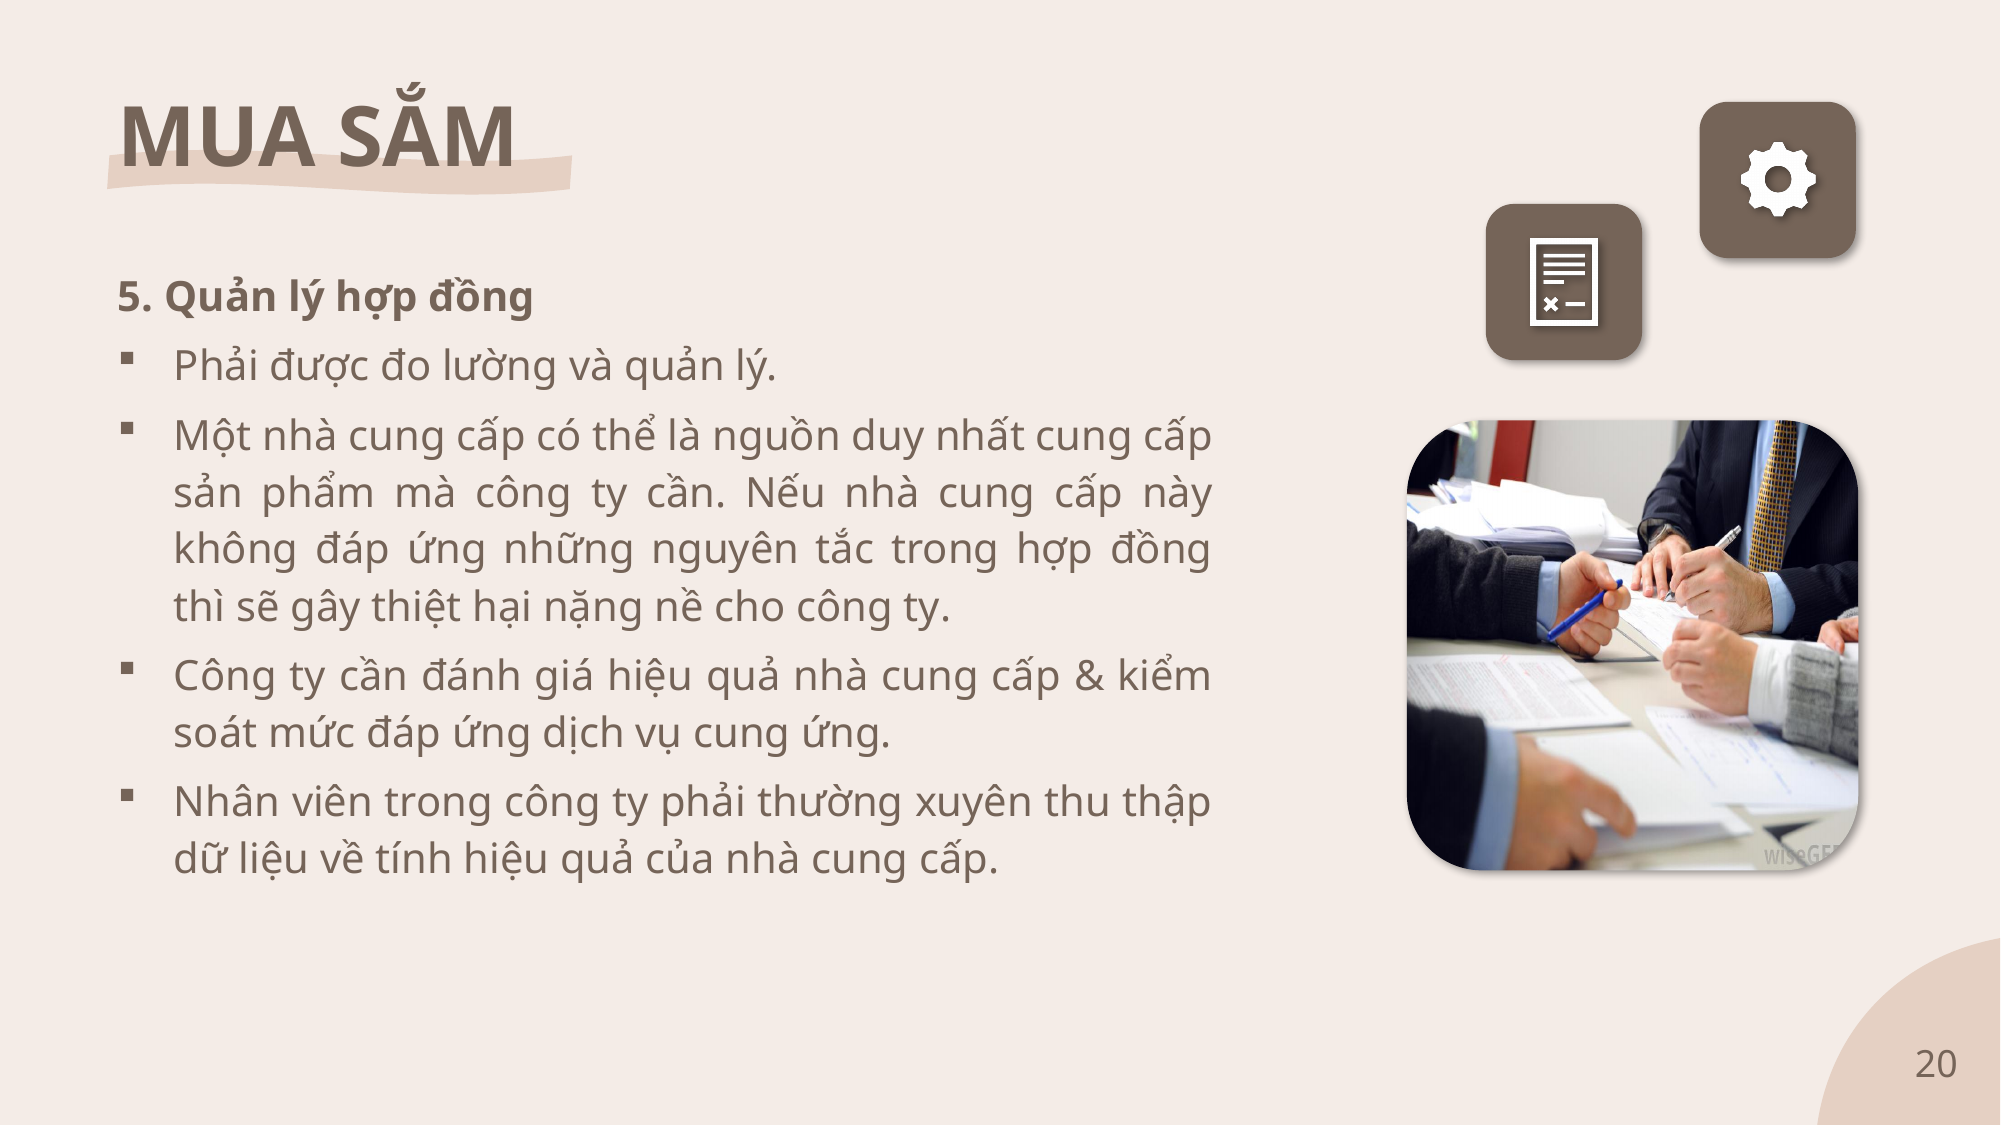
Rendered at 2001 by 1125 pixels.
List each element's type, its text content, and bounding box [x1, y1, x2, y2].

slide_number 20 [1523, 1035, 1974, 1096]
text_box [1702, 104, 1853, 255]
text_box 5. Quản lý hợp đồng Phải được đo lường và quản lý. Một nhà cung cấp có thể là nguồn duy nhất cung cấp sản phẩm mà công ty cần. Nếu nhà cung cấp này không đáp ứng những nguyên tắc trong hợp đồng thì sẽ gây thiệt hại nặng nề cho công ty. Công ty cần đánh giá hiệu quả nhà cung cấp & kiểm soát mức đáp ứng dịch vụ cung ứng. Nhân viên trong công ty phải thường xuyên thu thập dữ liệu về tính hiệu quả của nhà cung cấp. [102, 254, 1228, 890]
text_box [1488, 207, 1639, 358]
picture [0, 0, 2000, 1125]
text_box MUA SẮM [102, 87, 1978, 238]
